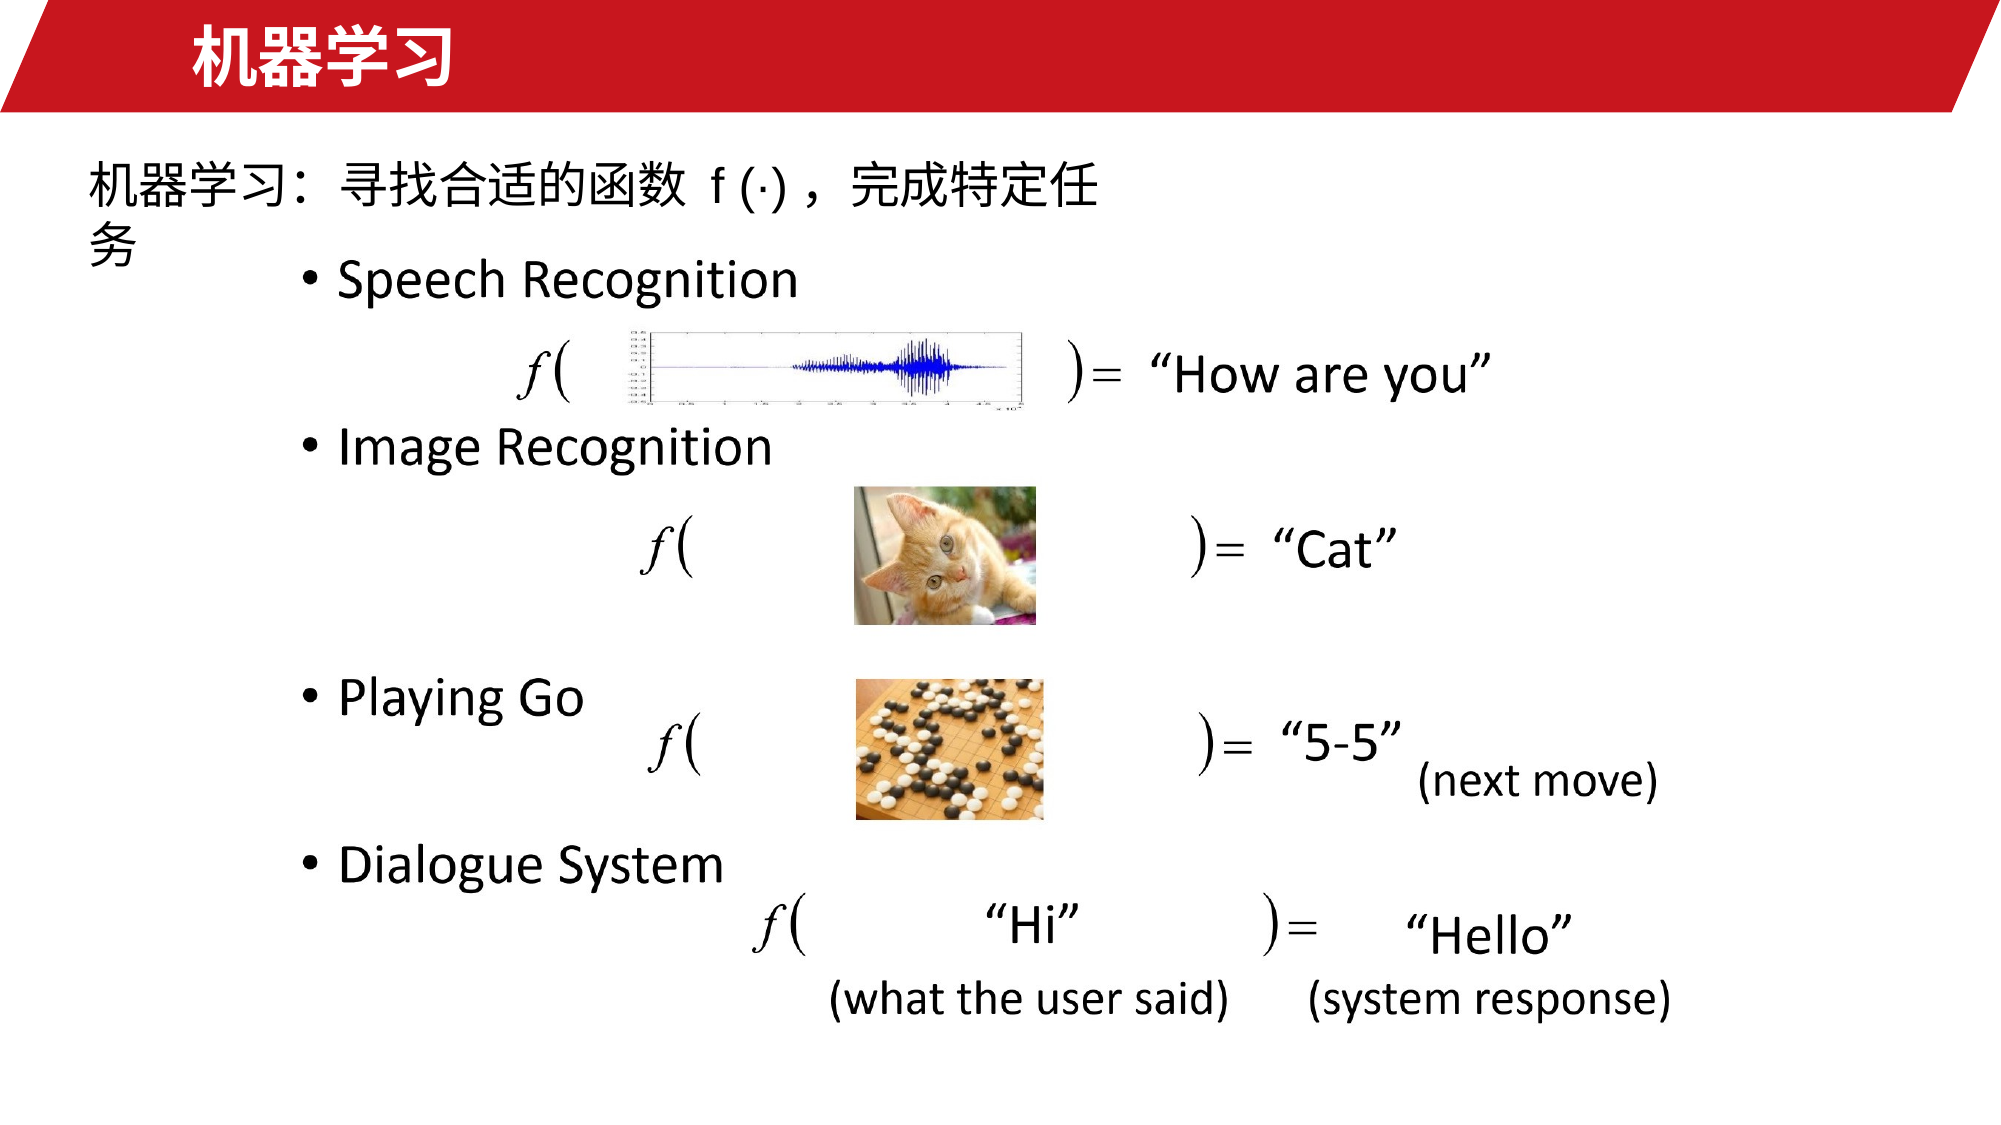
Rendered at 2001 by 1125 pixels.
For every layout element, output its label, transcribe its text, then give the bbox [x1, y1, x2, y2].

picture [302, 256, 1669, 1027]
text_box 机器学习：寻找合适的函数 f (·)，完成特定任务 [86, 150, 1133, 273]
text_box 机器学习 [189, 12, 461, 95]
